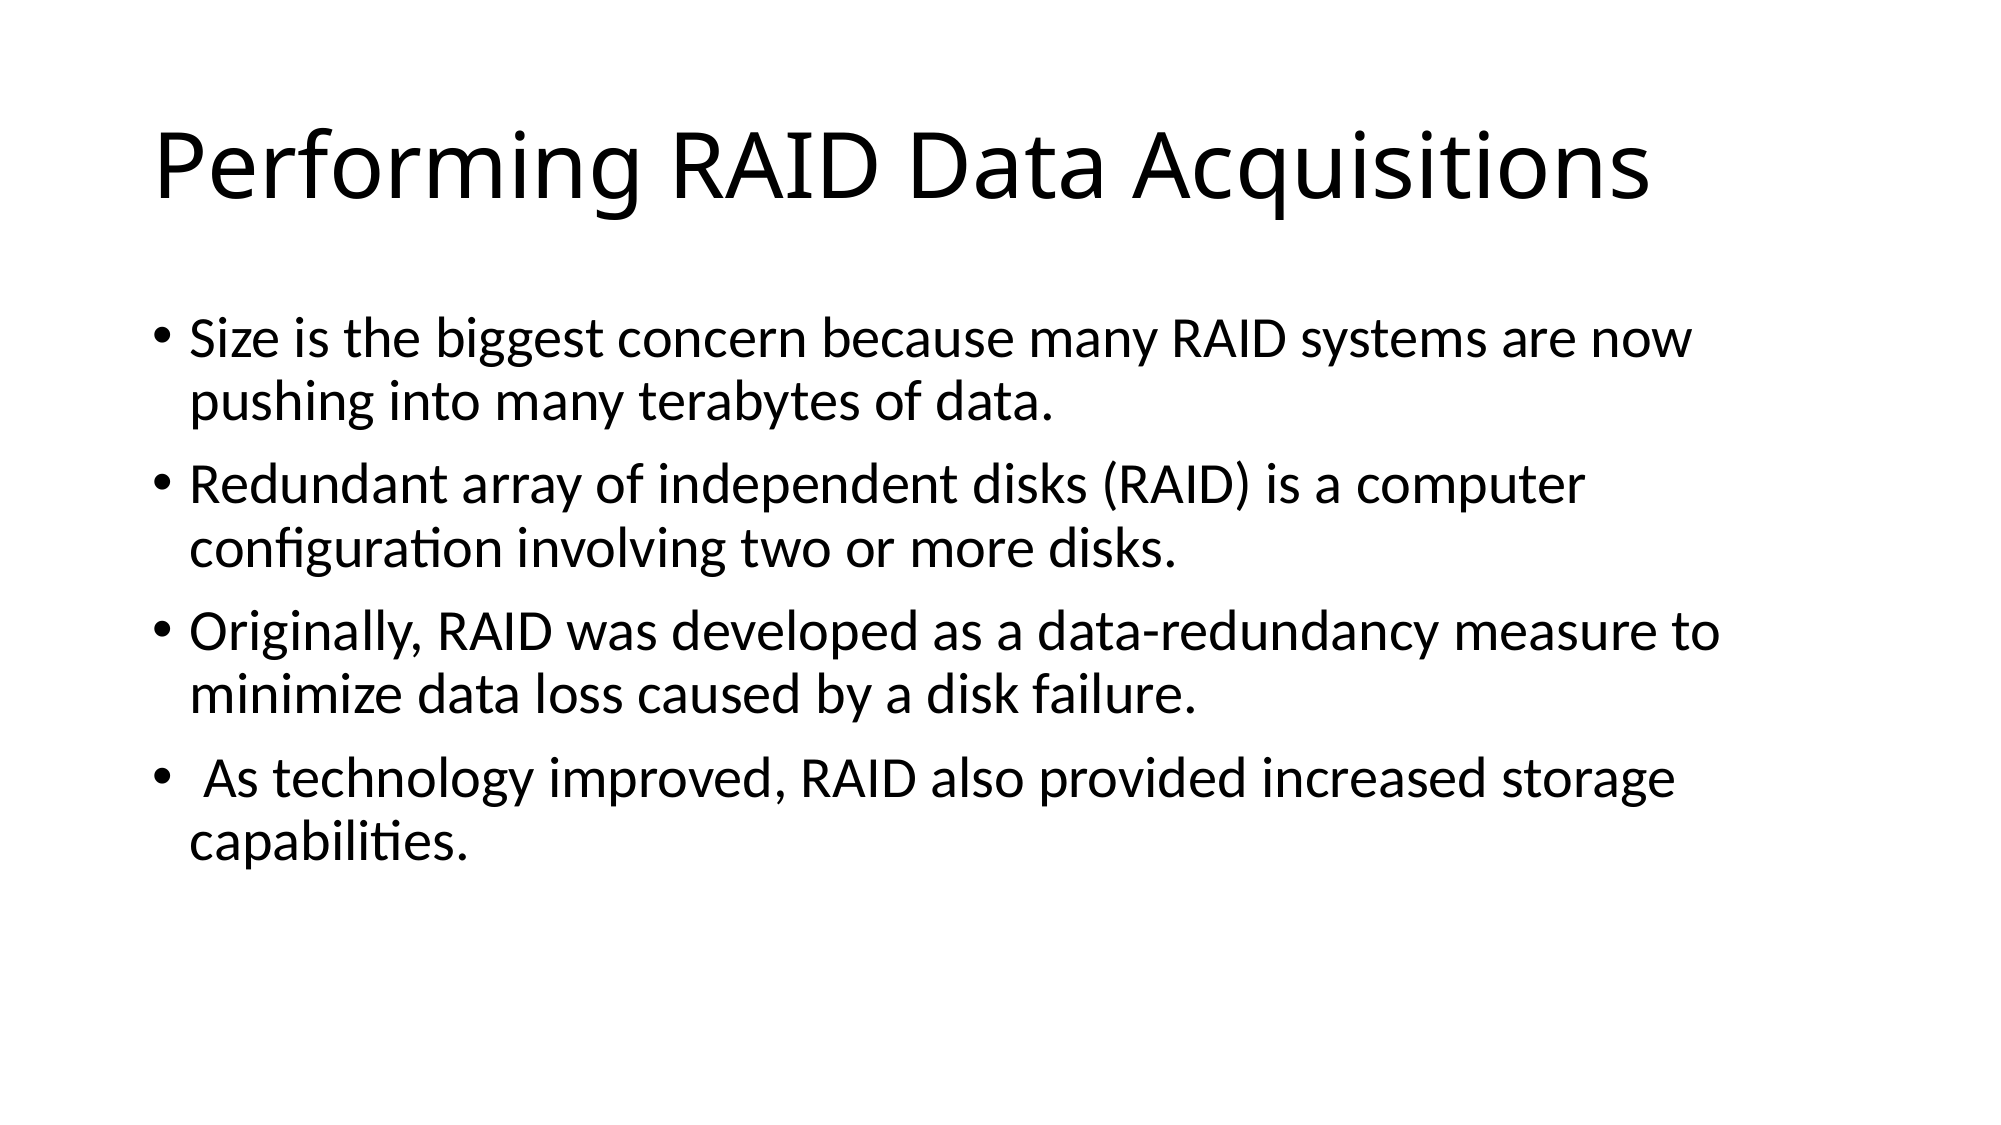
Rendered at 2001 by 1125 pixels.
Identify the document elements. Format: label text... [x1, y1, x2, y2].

title Performing RAID Data Acquisitions [137, 59, 1863, 278]
list Size is the biggest concern because many RAID systems are now pushing into many terabytes of data. Redundant array of independent disks (RAID) is a computer configuration involving two or more disks. Originally, RAID was developed as a data-redundancy measure to minimize data loss caused by a disk failure. As technology improved, RAID also provided increased storage capabilities. [137, 299, 1863, 1014]
